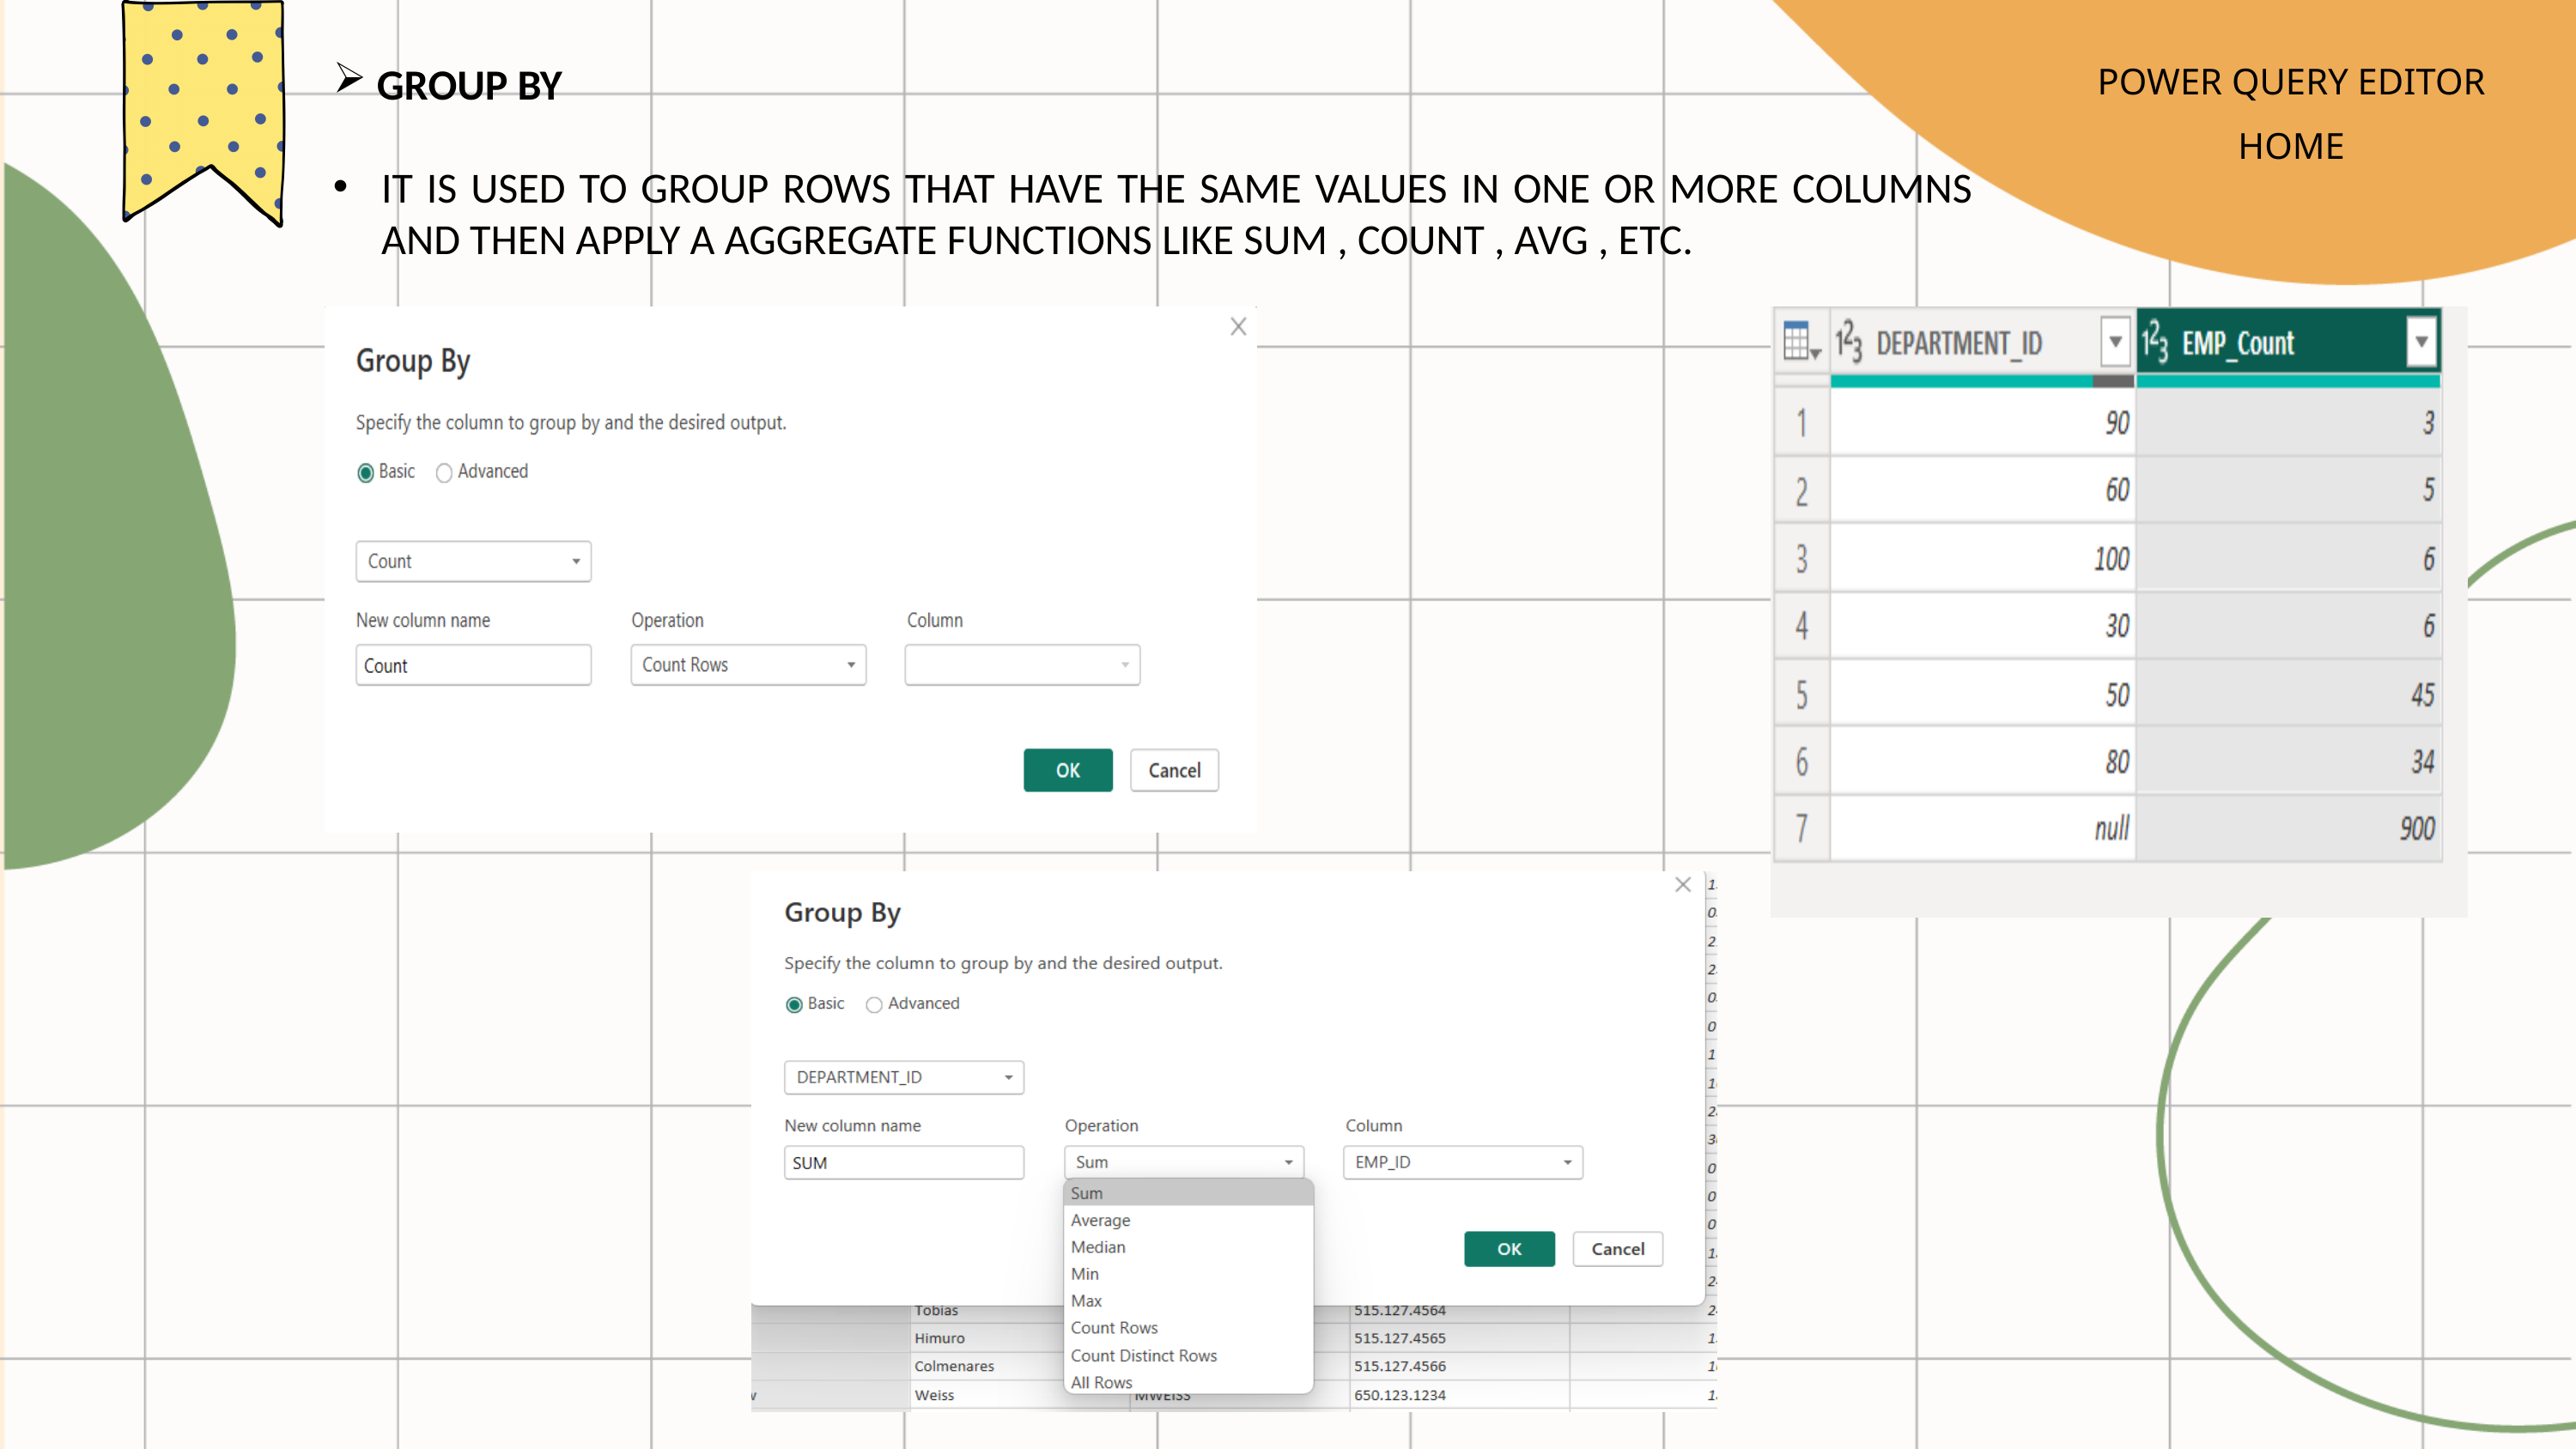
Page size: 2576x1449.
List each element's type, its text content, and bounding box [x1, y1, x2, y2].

text_box GROUP BY IT IS USED TO GROUP ROWS THAT HAVE THE SAME VALUES IN ONE OR MORE COLUMNS AND THEN APPLY A AGGREGATE FUNCTIONS LIKE SUM , COUNT , AVG , ETC. [320, 0, 1986, 270]
text_box [0, 0, 2576, 1449]
text_box [121, 0, 286, 228]
picture [750, 871, 1718, 1412]
picture [325, 306, 1258, 834]
picture [1771, 306, 2468, 918]
text_box POWER QUERY EDITOR HOME [2060, 37, 2523, 167]
